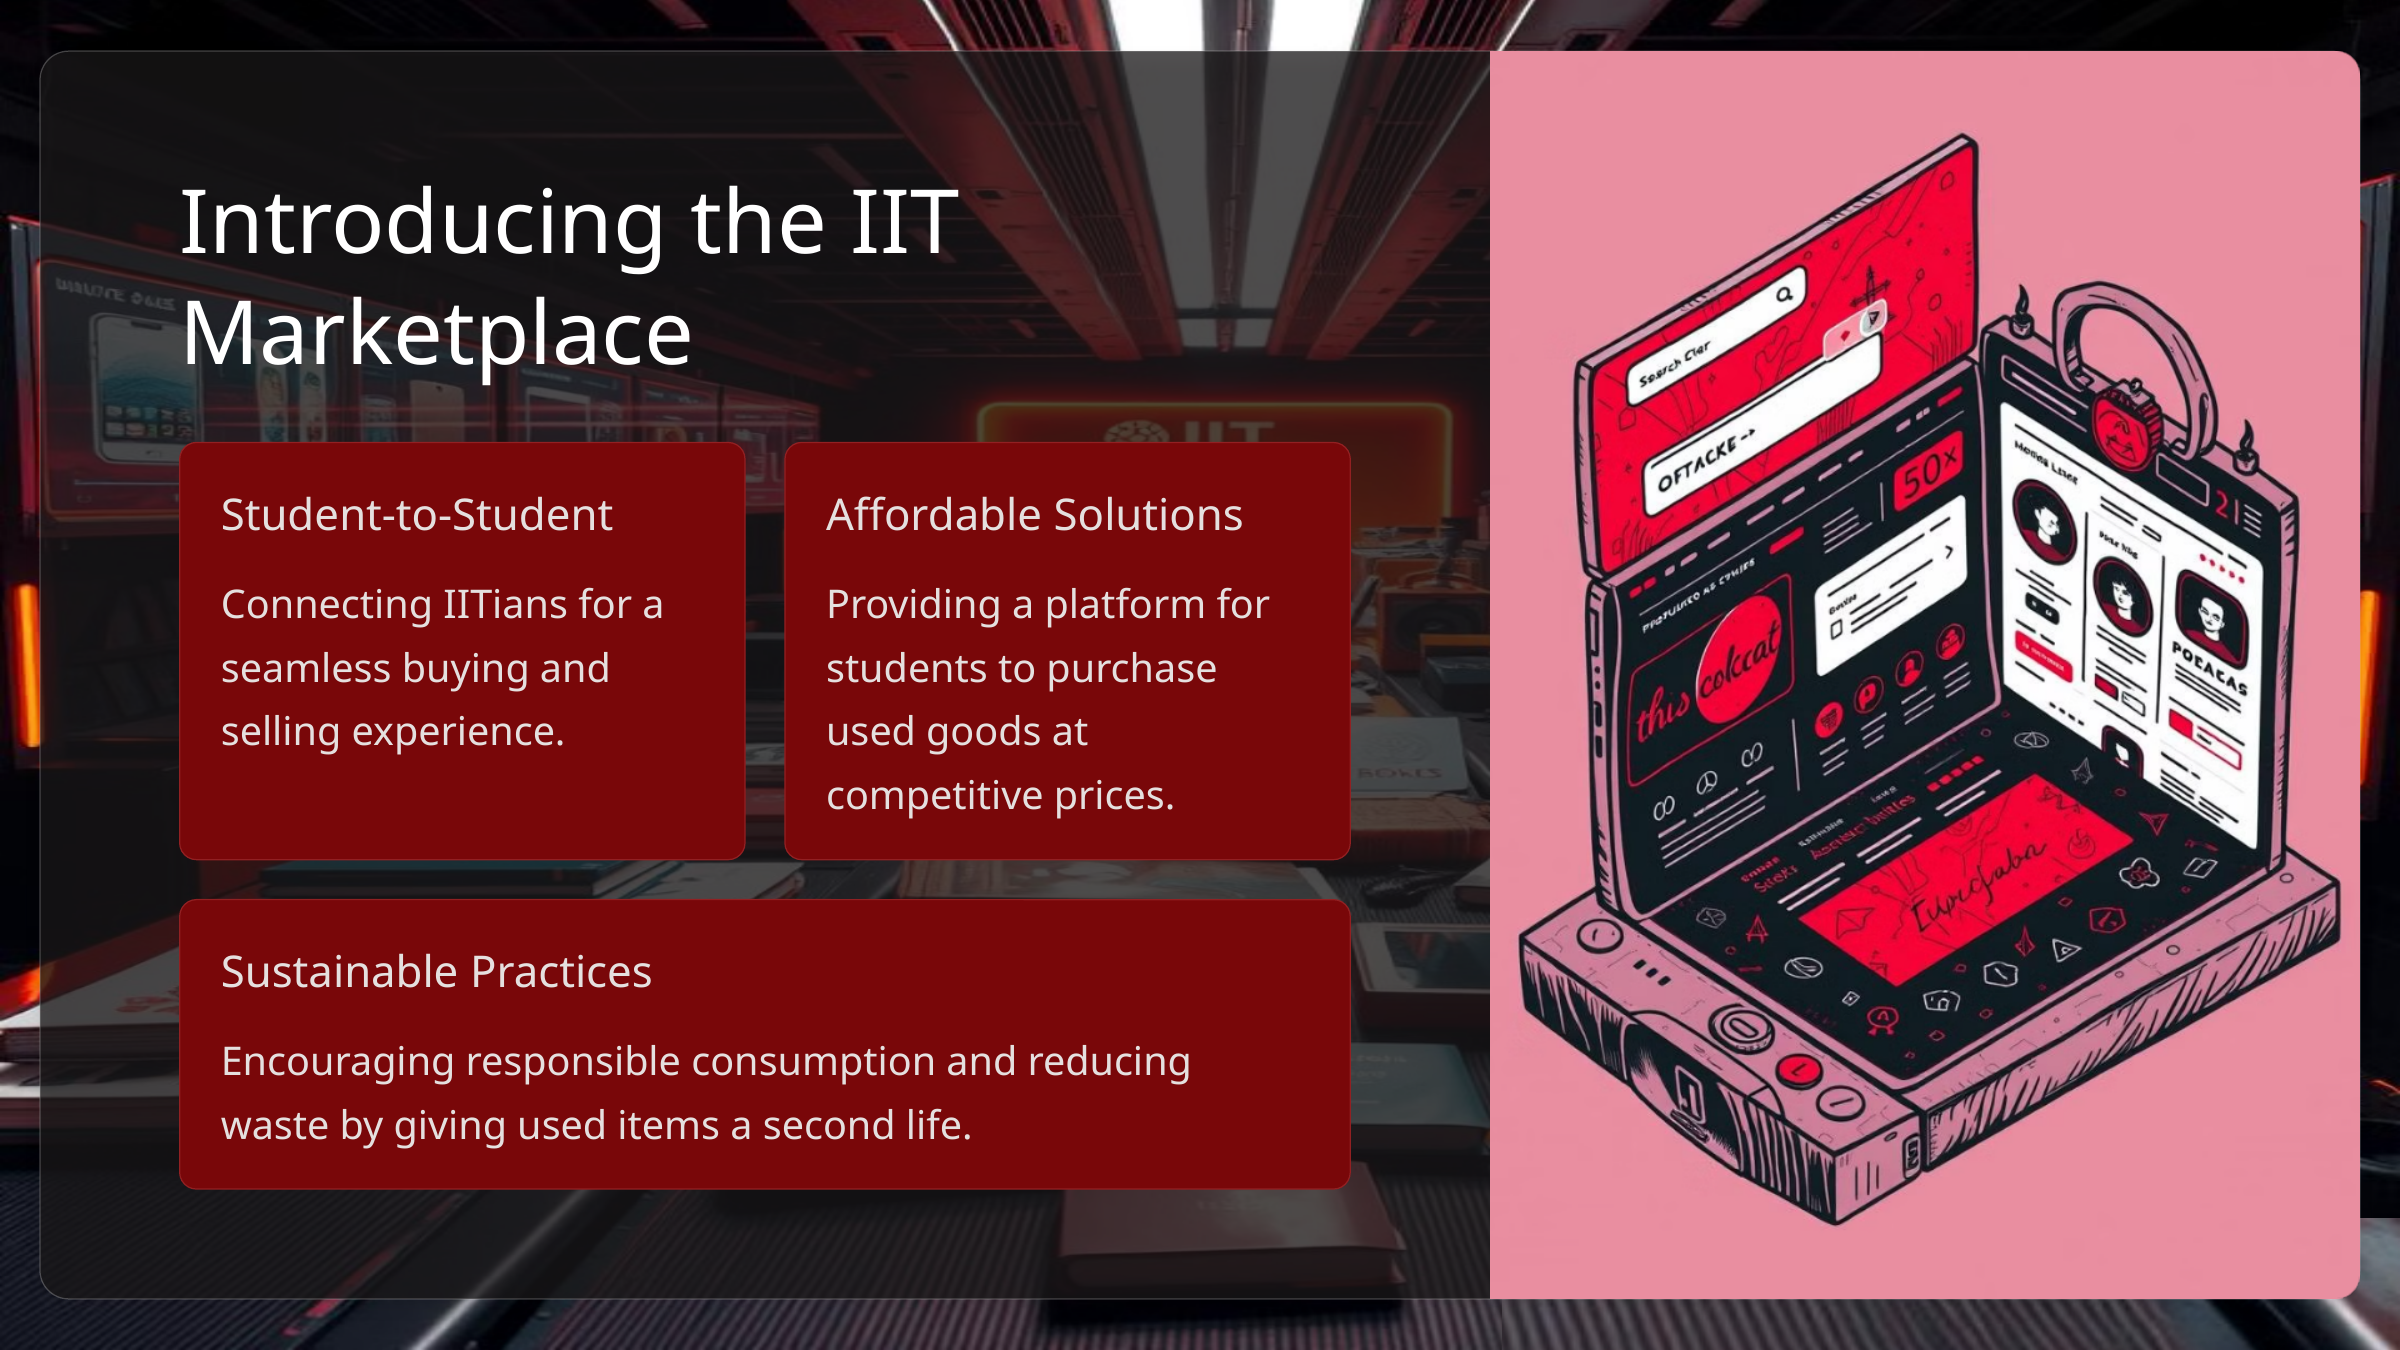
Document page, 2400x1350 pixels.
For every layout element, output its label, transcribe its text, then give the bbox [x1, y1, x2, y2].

text_box Connecting IITians for a seamless buying and selling experience. [220, 563, 704, 819]
text_box [784, 442, 1351, 860]
text_box Introducing the IIT Marketplace [179, 160, 1351, 383]
text_box Encouraging responsible consumption and reducing waste by giving used items a second life. [220, 1020, 1310, 1148]
text_box Student-to-Student [220, 483, 665, 540]
text_box Affordable Solutions [826, 483, 1270, 540]
text_box Sustainable Practices [220, 940, 665, 997]
text_box [179, 442, 746, 860]
text_box [39, 51, 1489, 1299]
text_box [179, 899, 1351, 1190]
text_box Providing a platform for students to purchase used goods at competitive prices. [826, 563, 1309, 819]
picture [0, 0, 2400, 1350]
